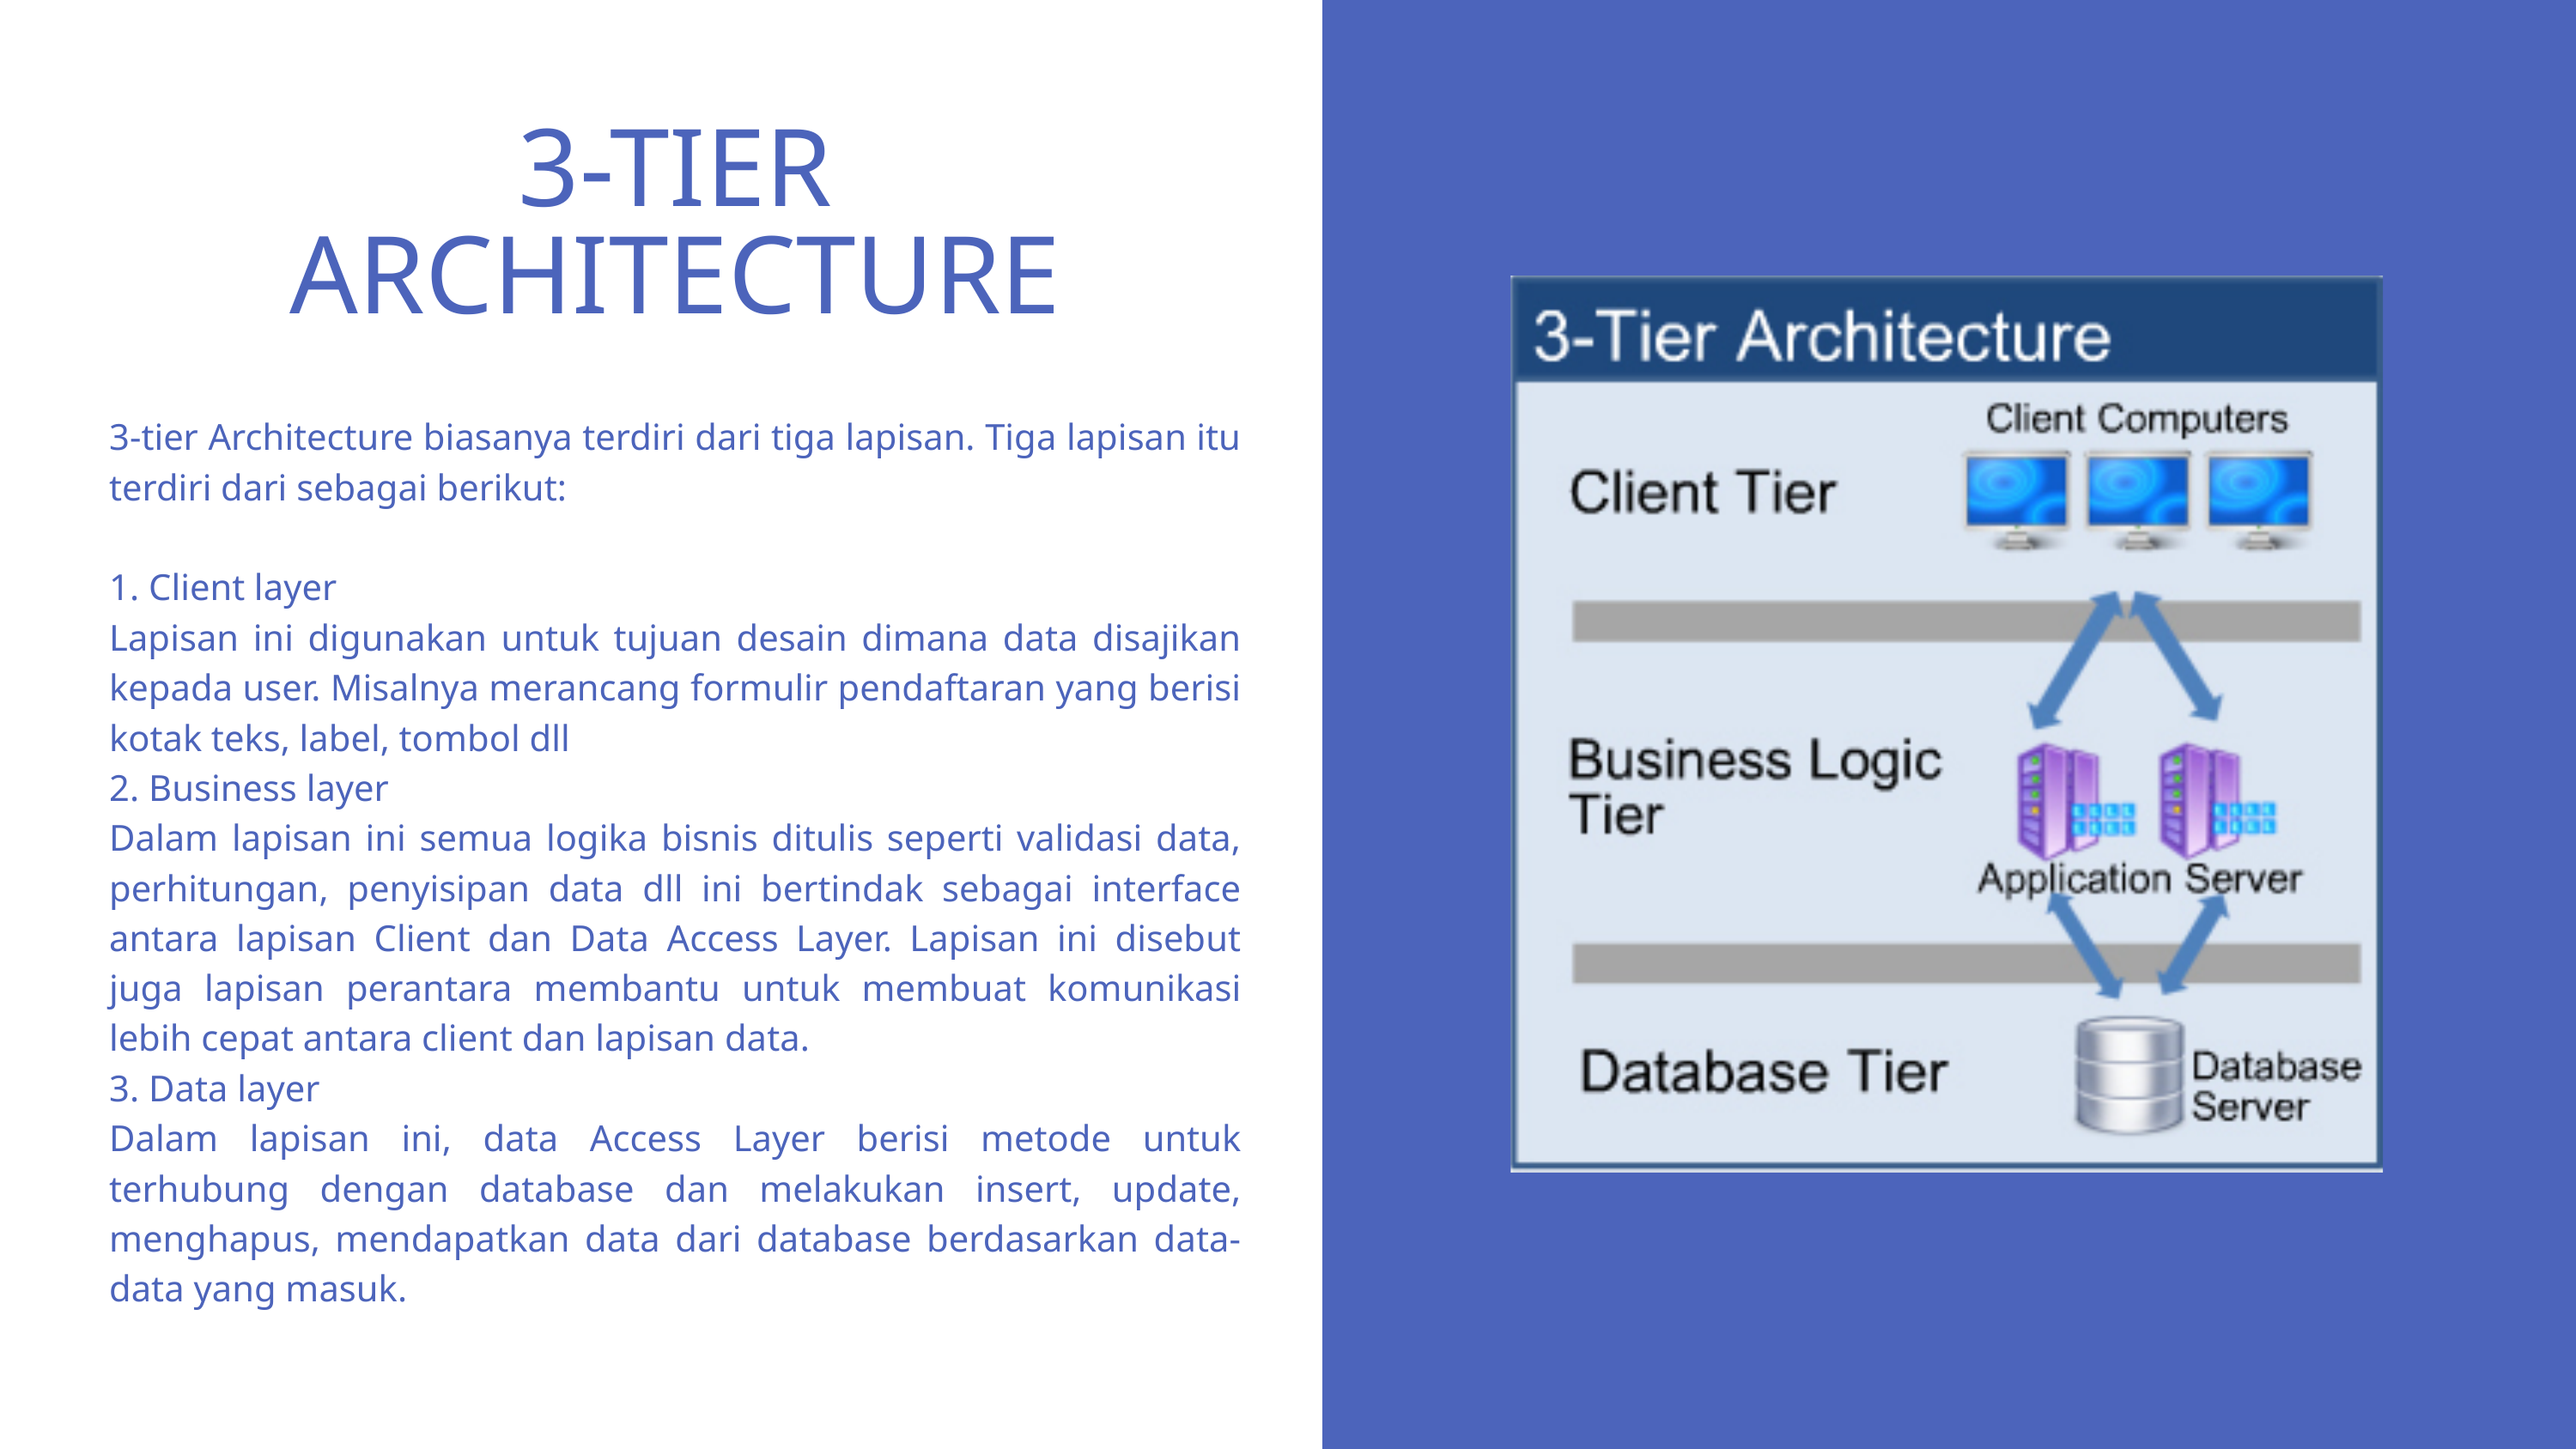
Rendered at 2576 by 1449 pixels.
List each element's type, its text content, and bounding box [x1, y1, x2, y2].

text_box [1321, 0, 2576, 1449]
text_box 3-TIER ARCHITECTURE [144, 120, 1206, 336]
text_box 3-tier Architecture biasanya terdiri dari tiga lapisan. Tiga lapisan itu terdiri dari sebagai berikut: 1. Client layer Lapisan ini digunakan untuk tujuan desain dimana data disajikan kepada user. Misalnya merancang formulir pendaftaran yang berisi kotak teks, label, tombol dll 2. Business layer Dalam lapisan ini semua logika bisnis ditulis seperti validasi data, perhitungan, penyisipan data dll ini bertindak sebagai interface antara lapisan Client dan Data Access Layer. Lapisan ini disebut juga lapisan perantara membantu untuk membuat komunikasi lebih cepat antara client dan lapisan data. 3. Data layer Dalam lapisan ini, data Access Layer berisi metode untuk terhubung dengan database dan melakukan insert, update, menghapus, mendapatkan data dari database berdasarkan data-data yang masuk. [109, 407, 1242, 1360]
